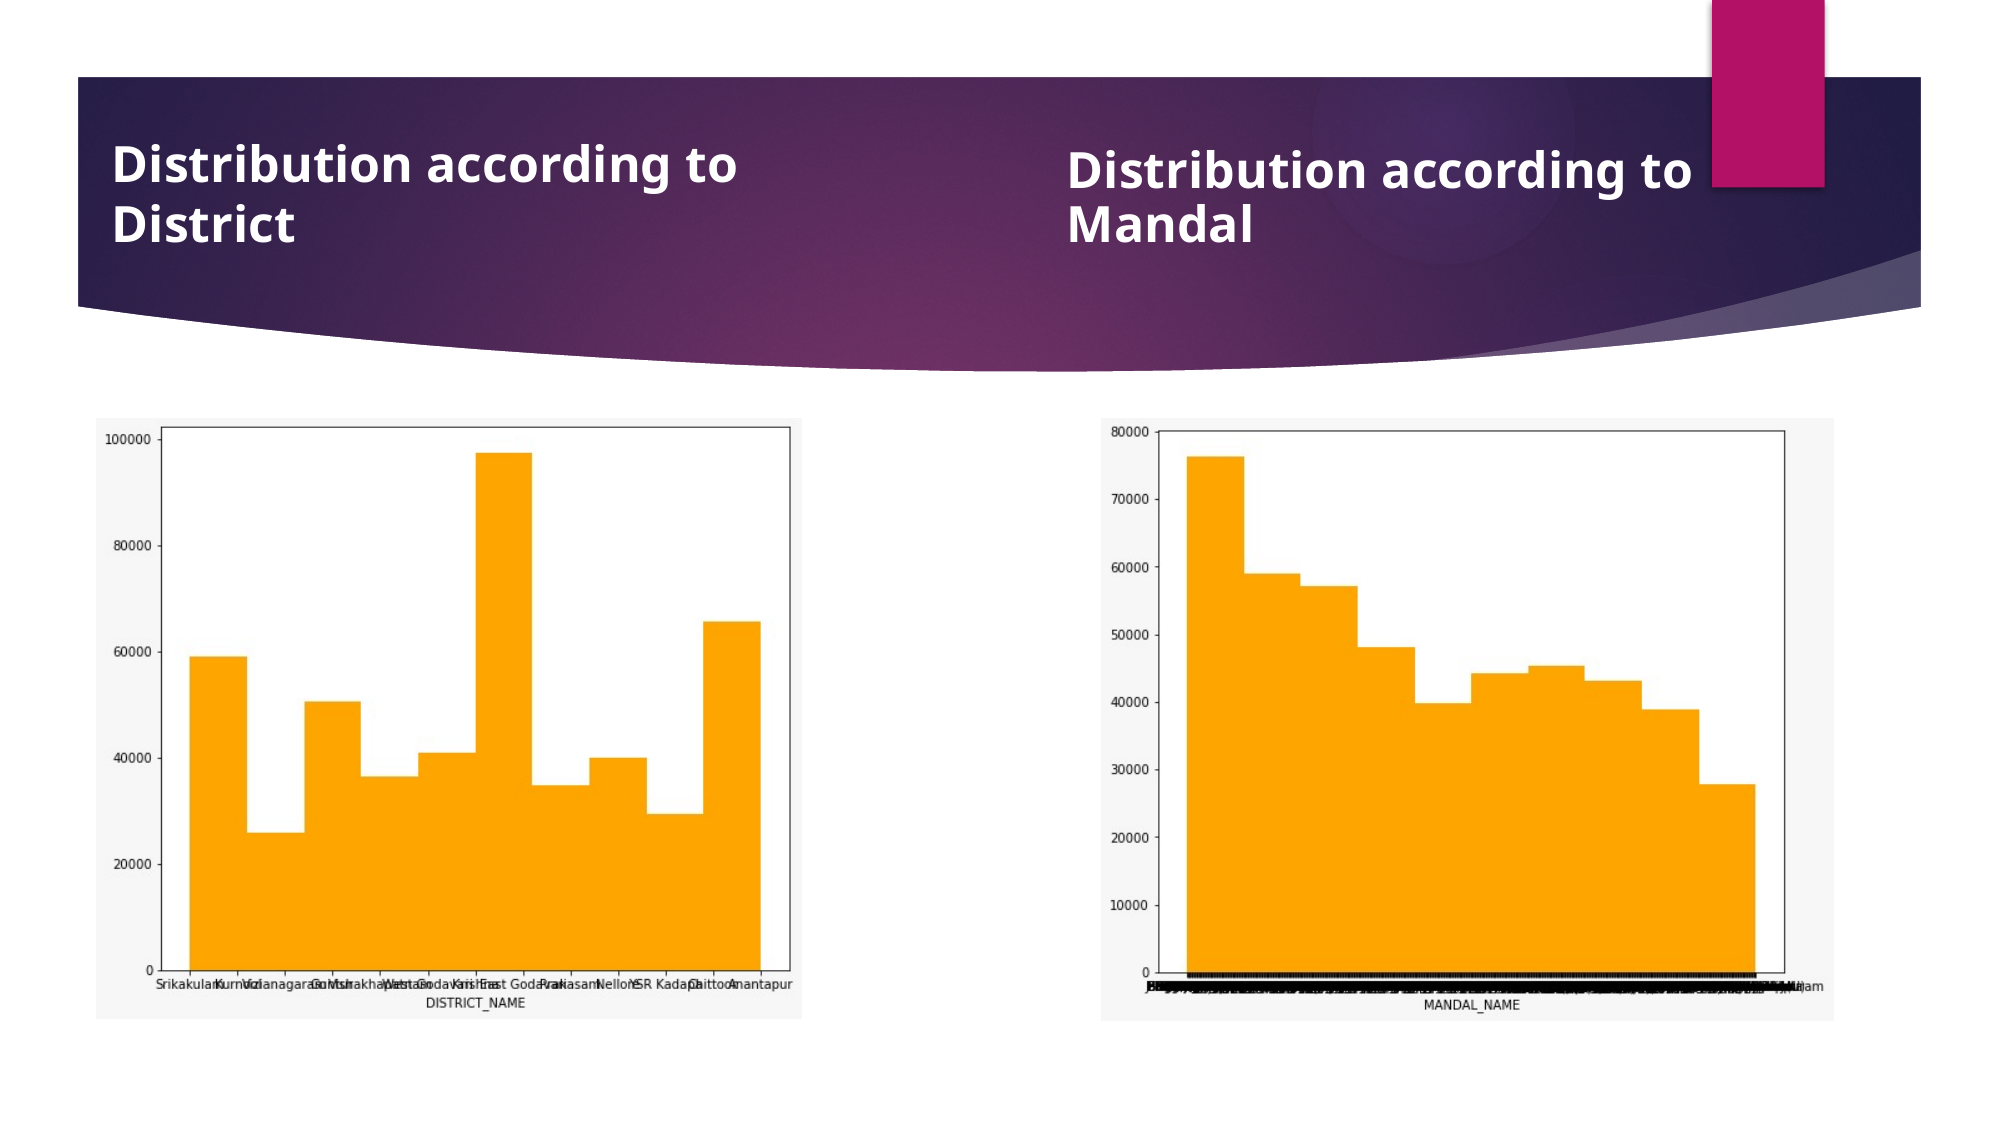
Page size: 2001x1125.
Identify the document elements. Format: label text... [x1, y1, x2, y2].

text_box Distribution according to Mandal [1051, 125, 1883, 261]
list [96, 417, 803, 1019]
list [1100, 417, 1834, 1021]
list Distribution according to District [96, 125, 895, 261]
